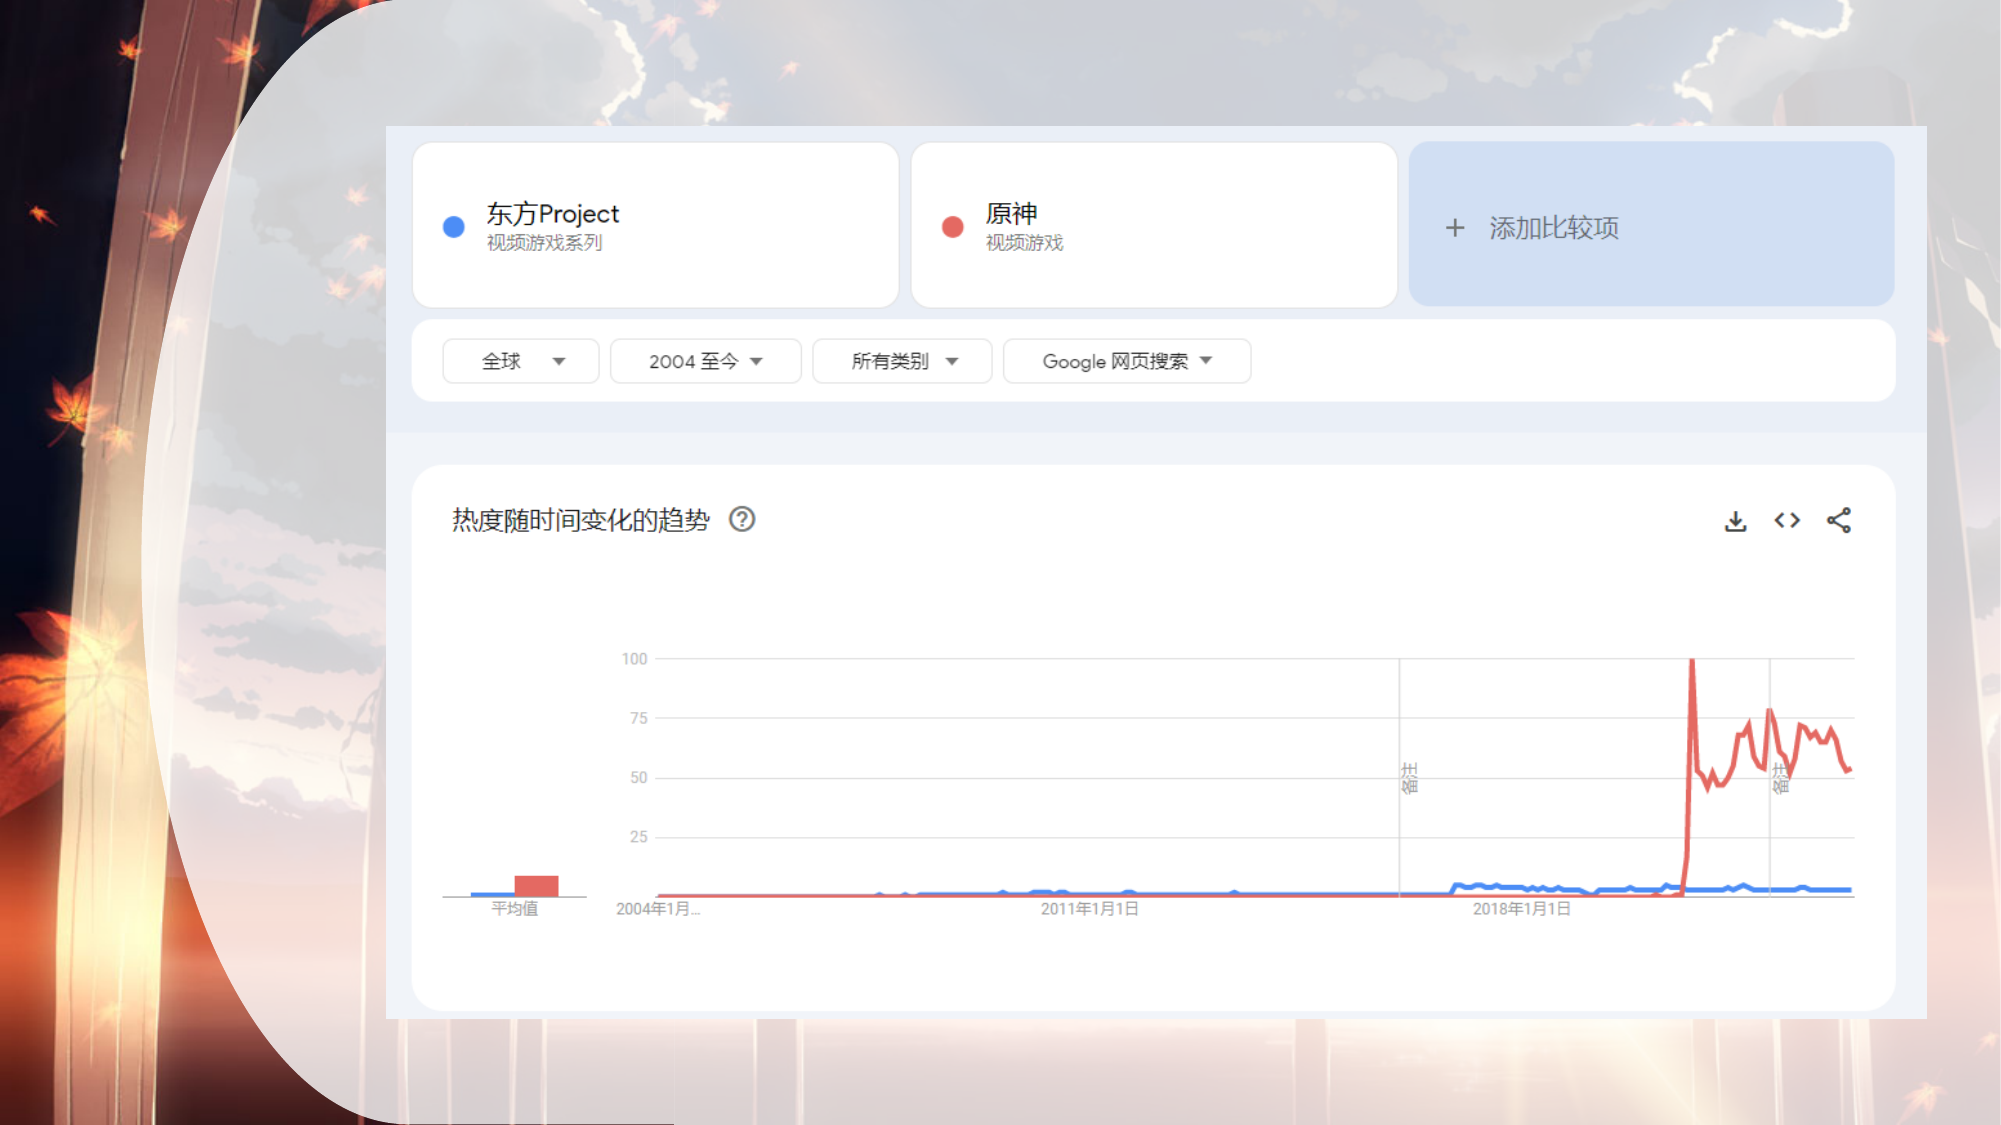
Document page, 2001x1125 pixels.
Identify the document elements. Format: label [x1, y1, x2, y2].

picture [0, 0, 399, 1125]
picture [386, 126, 1927, 1019]
